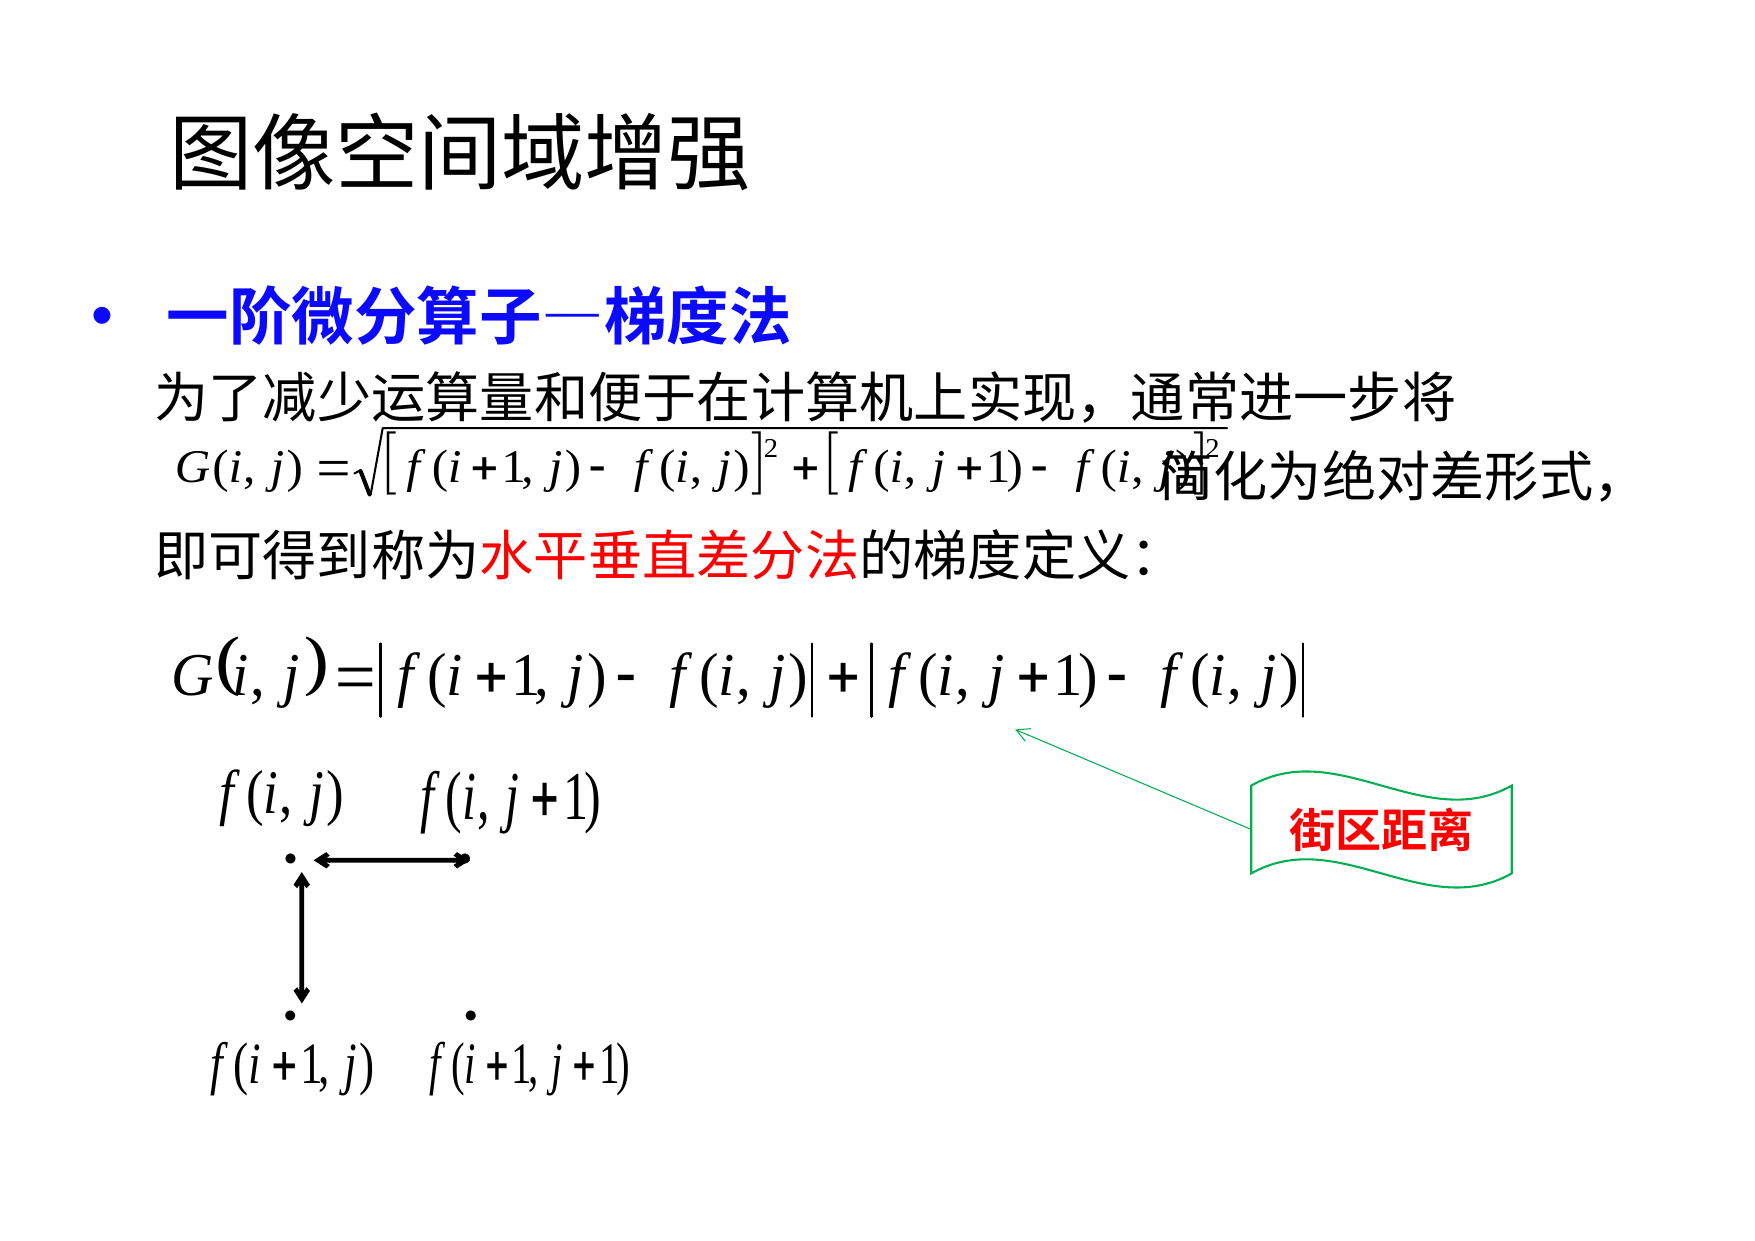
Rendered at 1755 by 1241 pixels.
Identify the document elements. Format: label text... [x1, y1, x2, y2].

text_box 一阶微分算子—梯度法 [77, 255, 1634, 360]
text_box 图像空间域增强 [169, 51, 1492, 201]
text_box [1015, 729, 1252, 843]
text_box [169, 415, 1239, 506]
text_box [164, 629, 1318, 731]
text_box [194, 756, 638, 1108]
text_box 街区距离 [1250, 770, 1513, 889]
text_box 为了减少运算量和便于在计算机上实现，通常进一步将 简化为绝对差形式，即可得到称为水平垂直差分法的梯度定义： [139, 341, 1687, 594]
